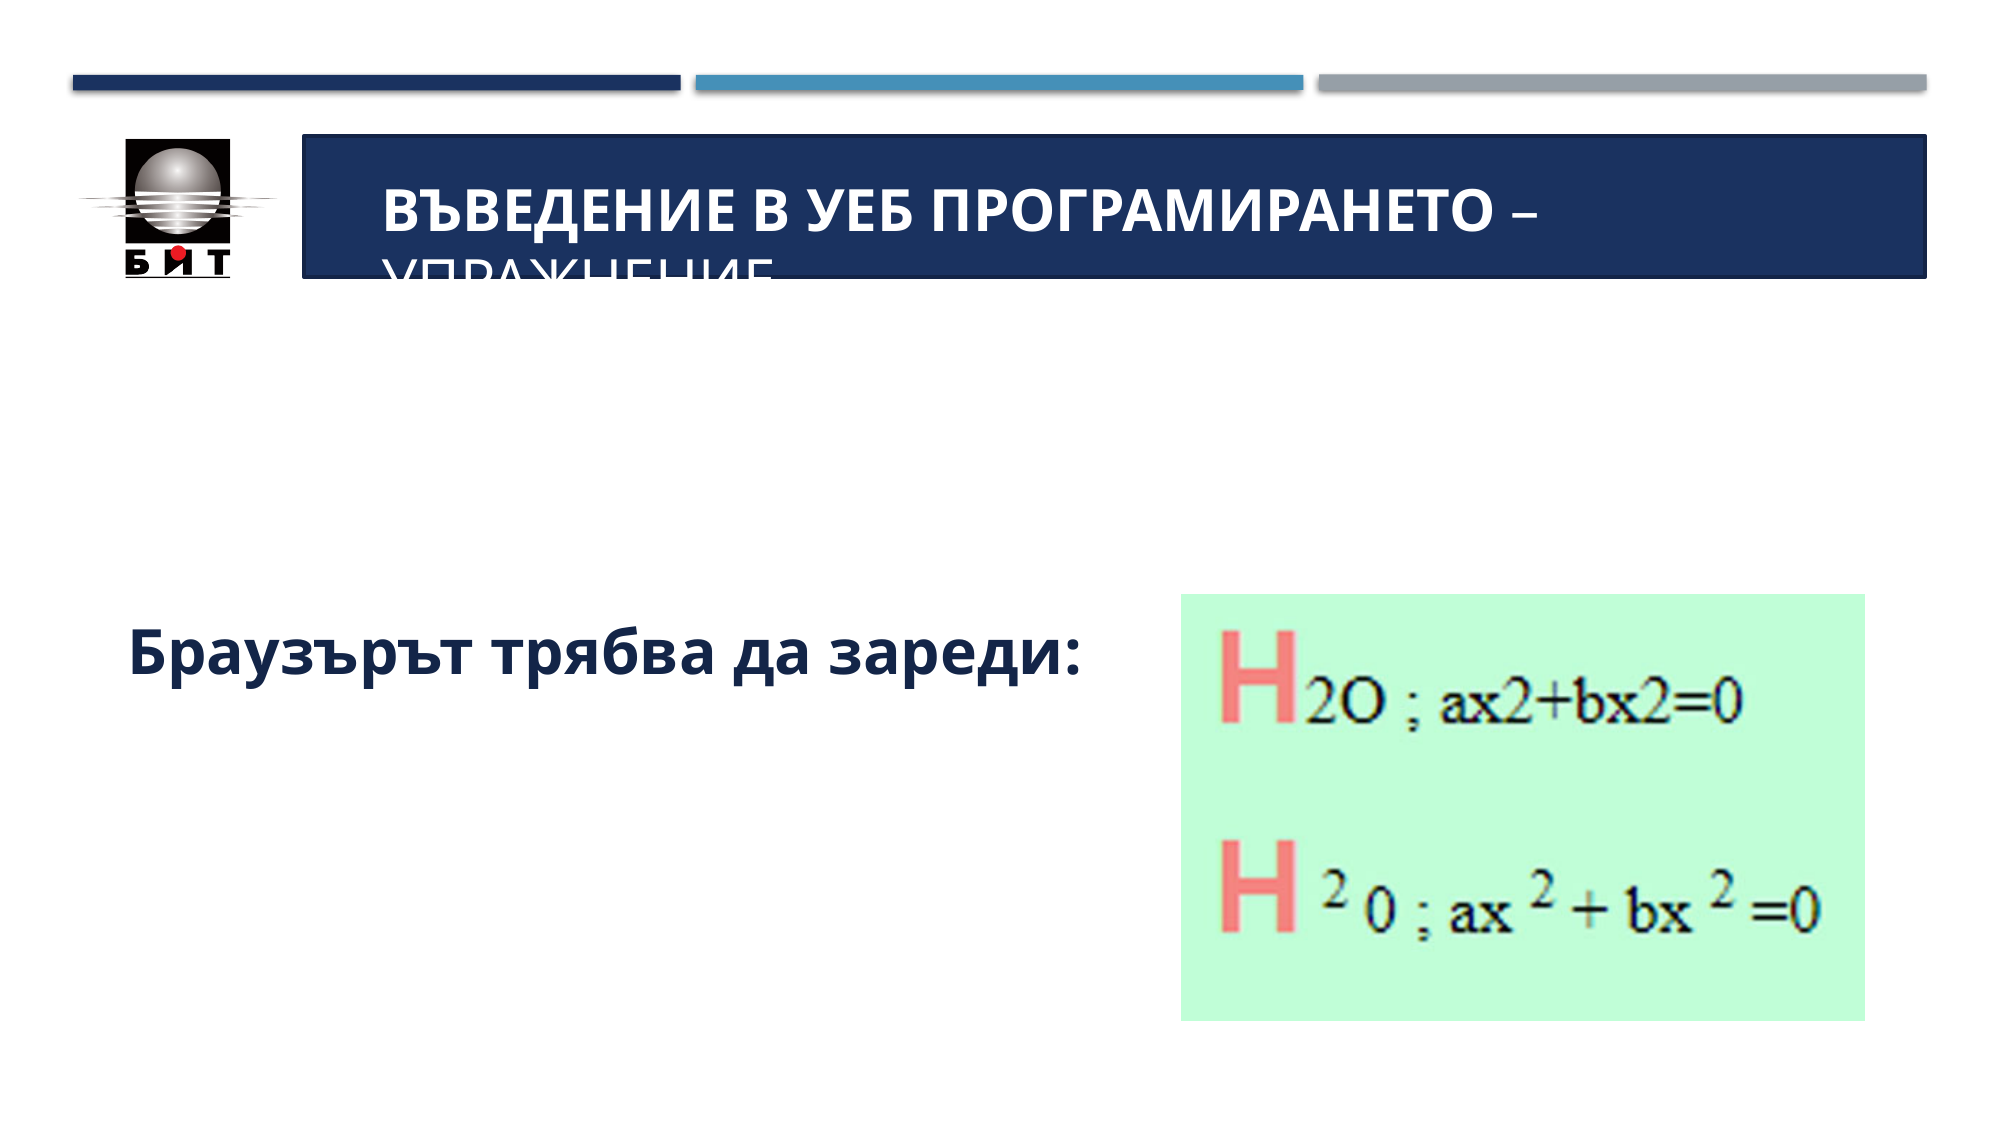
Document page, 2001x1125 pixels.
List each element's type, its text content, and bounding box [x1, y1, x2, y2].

picture [1180, 594, 1866, 1022]
text_box [302, 134, 1927, 279]
text_box ВЪВЕДЕНИЕ В УЕБ ПРОГРАМИРАНЕТО – УПРАЖНЕНИЕ [366, 165, 1919, 321]
text_box Браузърът трябва да зареди: [112, 500, 1182, 762]
picture [74, 105, 280, 311]
